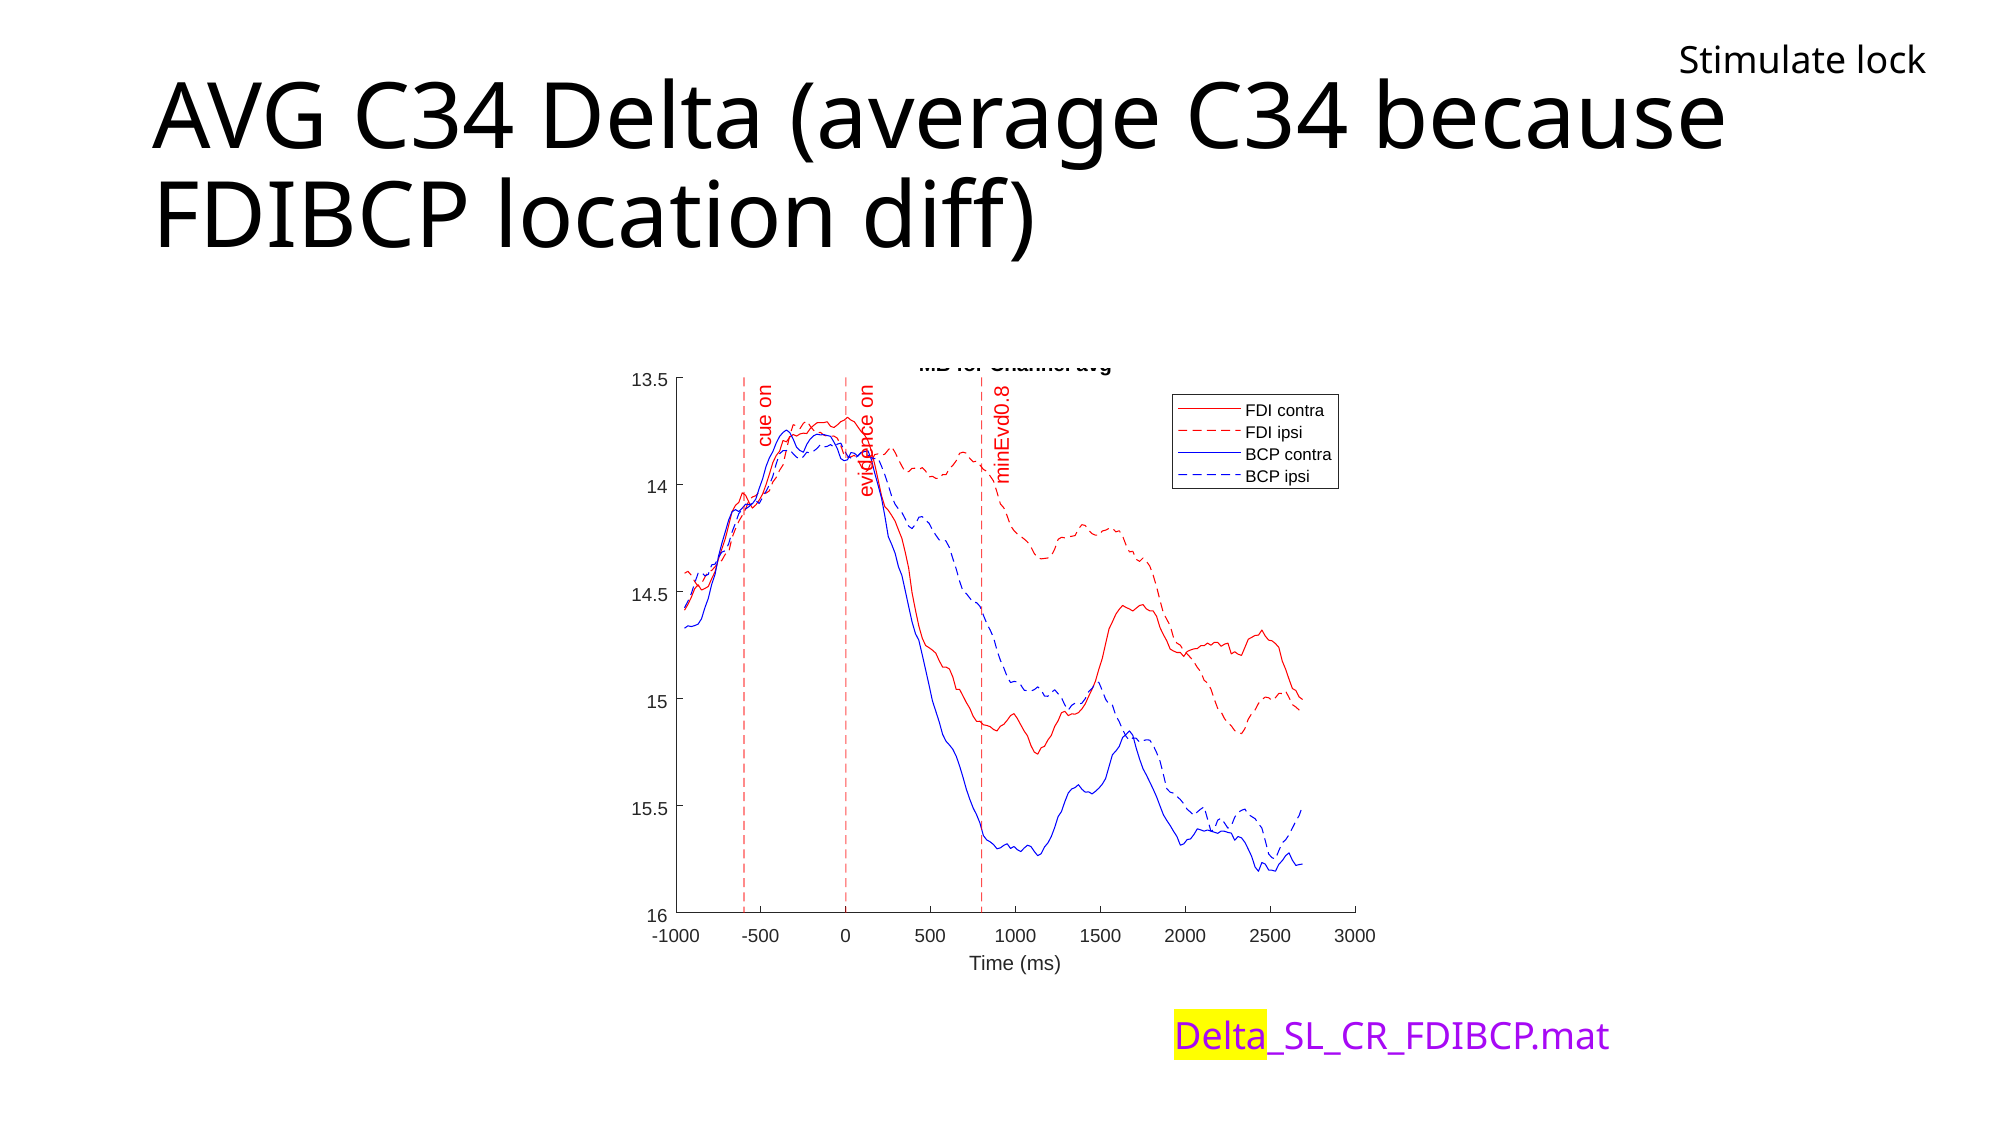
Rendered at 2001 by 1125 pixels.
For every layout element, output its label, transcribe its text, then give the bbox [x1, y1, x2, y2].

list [627, 368, 1438, 985]
title AVG C34 Delta (average C34 because FDIBCP location diff) [137, 59, 1863, 278]
text_box Delta_SL_CR_FDIBCP.mat [1159, 1004, 2000, 1065]
text_box Stimulate lock [1664, 28, 2000, 89]
